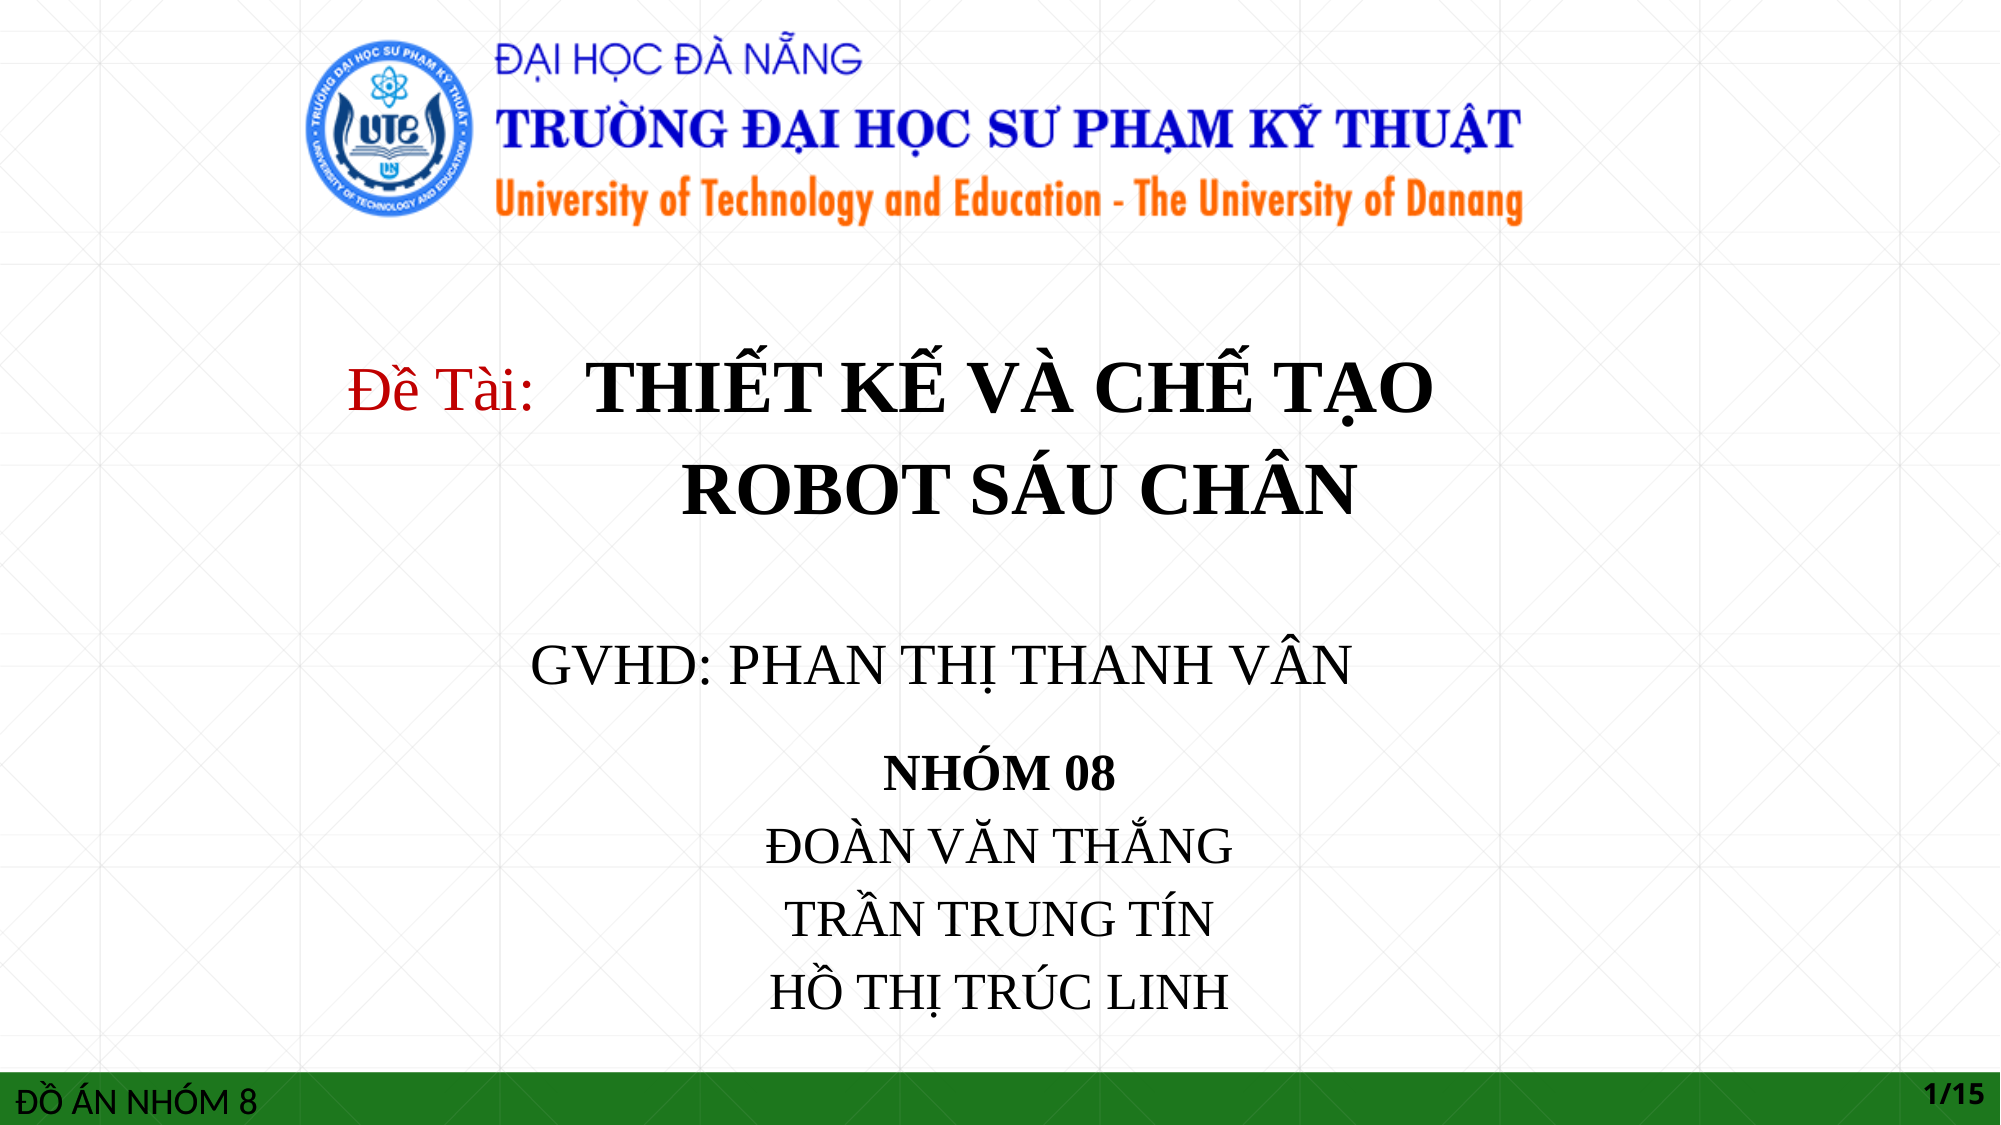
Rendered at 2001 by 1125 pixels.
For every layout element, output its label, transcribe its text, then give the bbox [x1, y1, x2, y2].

text_box NHÓM 08 ĐOÀN VĂN THẮNG TRẦN TRUNG TÍN HỒ THỊ TRÚC LINH [0, 731, 2000, 1125]
text_box GVHD: PHAN THỊ THANH VÂN [515, 619, 1393, 704]
picture [268, 6, 1601, 252]
text_box Đề Tài: [333, 340, 584, 431]
subtitle THIẾT KẾ VÀ CHẾ TẠO ROBOT SÁU CHÂN [20, 340, 2000, 643]
slide_number 1/15 [1550, 1065, 2000, 1125]
